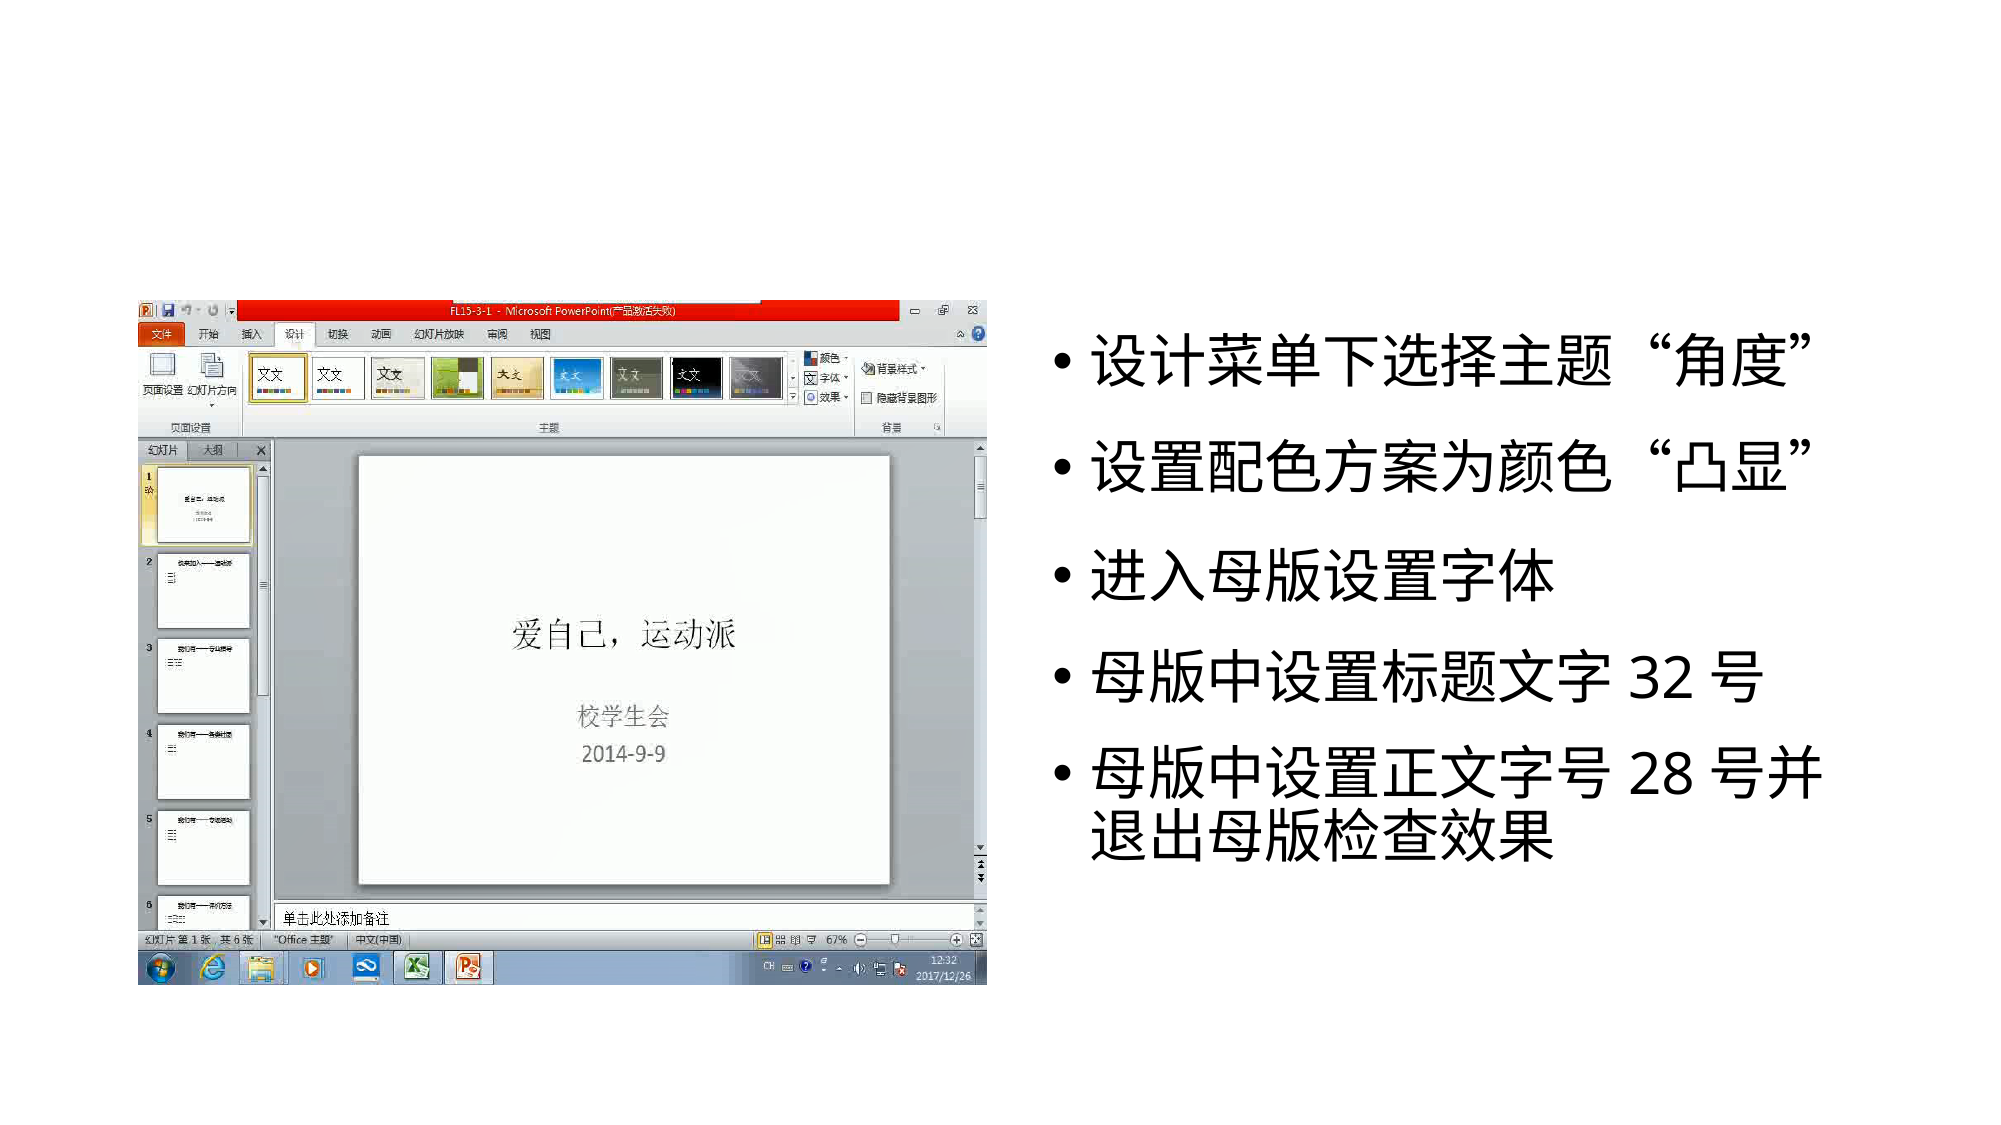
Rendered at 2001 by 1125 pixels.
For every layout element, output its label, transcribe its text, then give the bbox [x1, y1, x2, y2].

text_box 设计菜单下选择主题“角度” [1037, 324, 1888, 424]
text_box 设置配色方案为颜色“凸显” [1037, 431, 1888, 532]
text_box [137, 299, 988, 986]
list 母版中设置正文字号28号并退出母版检查效果 [1037, 736, 1888, 900]
text_box 母版中设置标题文字32号 [1037, 640, 1888, 729]
text_box 进入母版设置字体 [1037, 539, 1888, 633]
